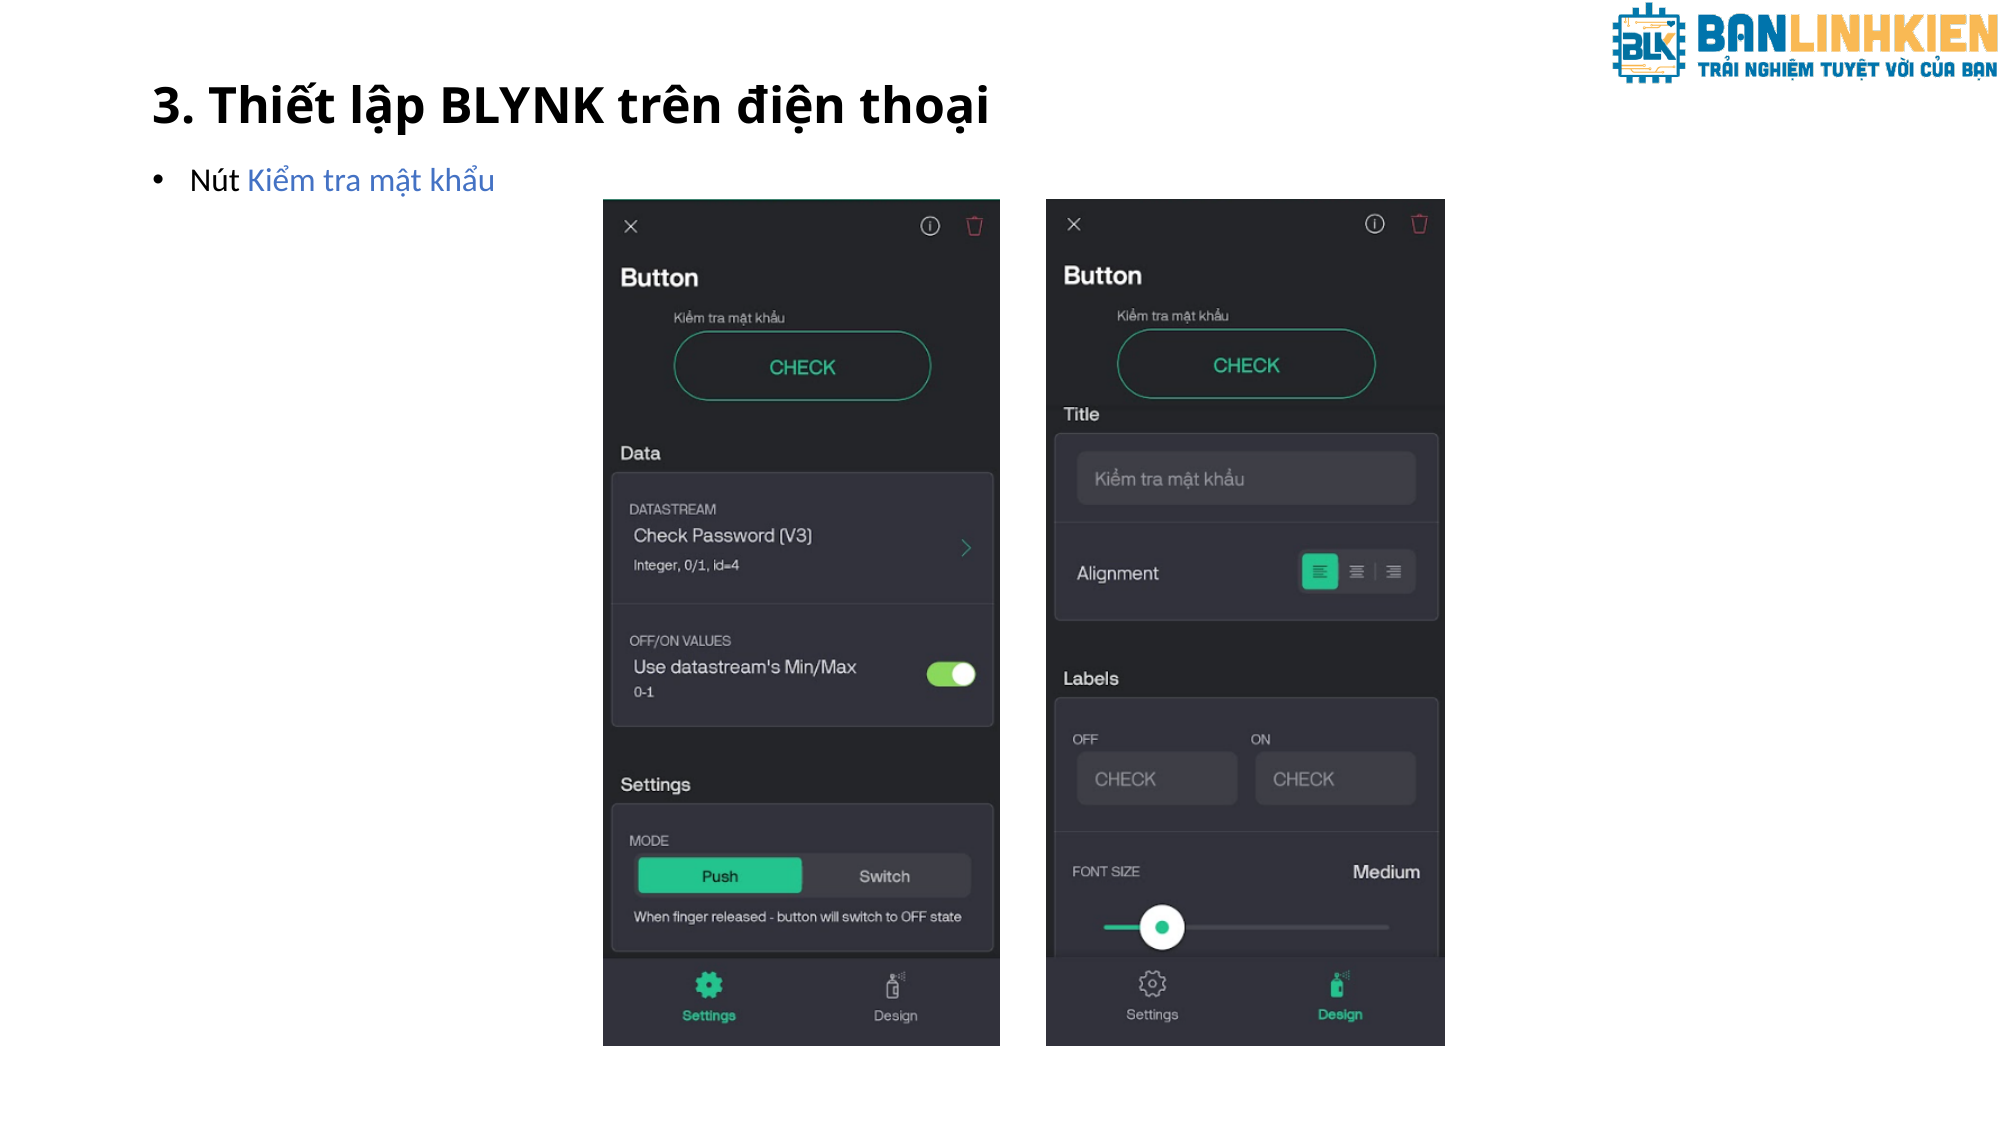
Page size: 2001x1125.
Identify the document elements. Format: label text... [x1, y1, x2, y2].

title 3. Thiết lập BLYNK trên điện thoại [137, 59, 1863, 155]
picture [1610, 0, 2000, 86]
list Nút Kiểm tra mật khẩu [137, 155, 1863, 1014]
picture [602, 199, 1000, 1046]
picture [1046, 199, 1445, 1046]
